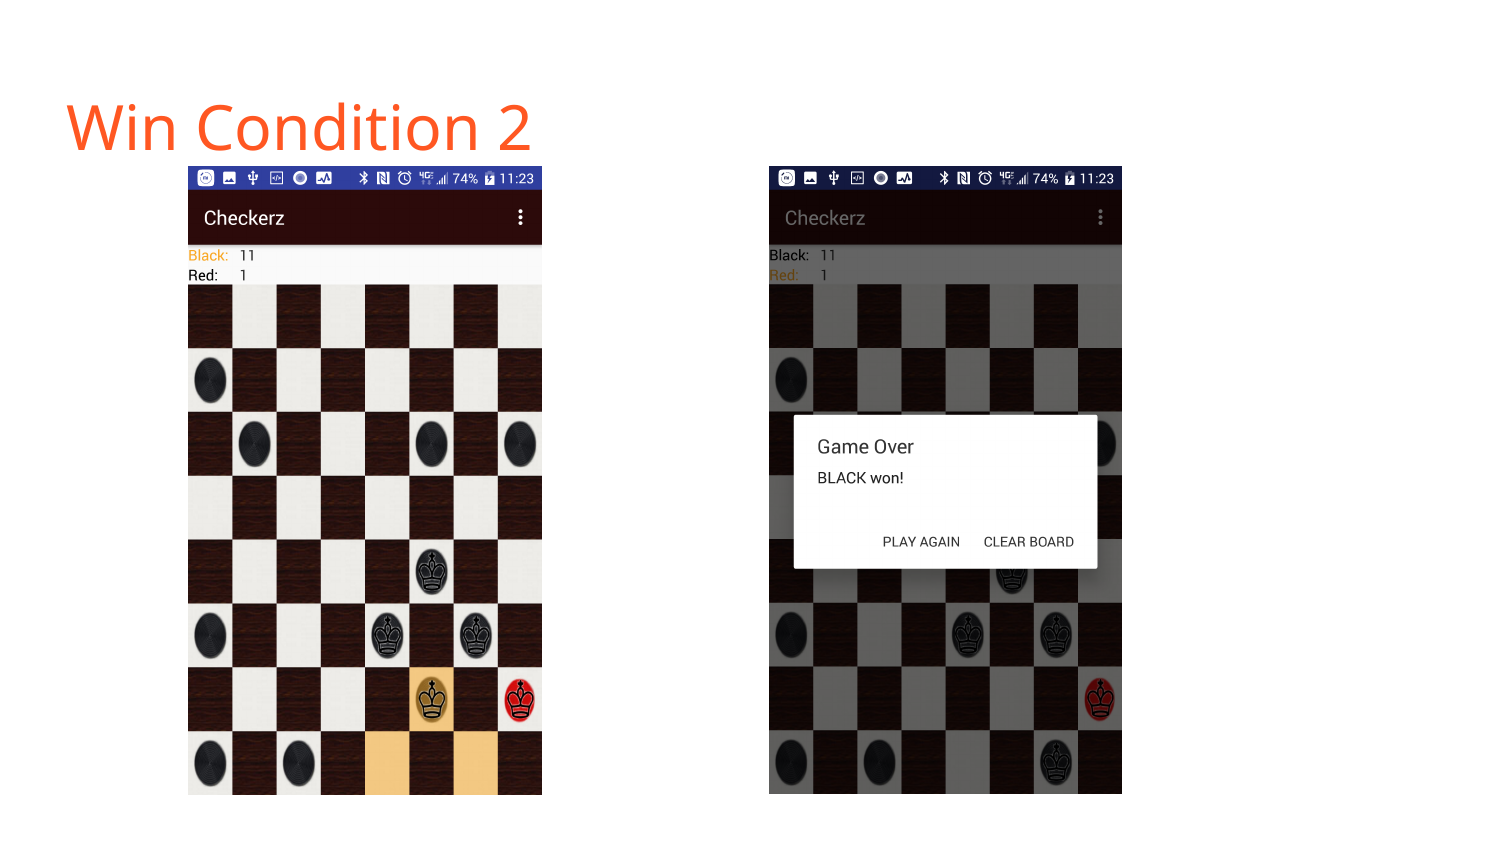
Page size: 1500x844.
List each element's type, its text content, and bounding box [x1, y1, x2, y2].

title Win Condition 2 [51, 72, 1449, 167]
picture [768, 166, 1122, 794]
picture [188, 166, 543, 795]
